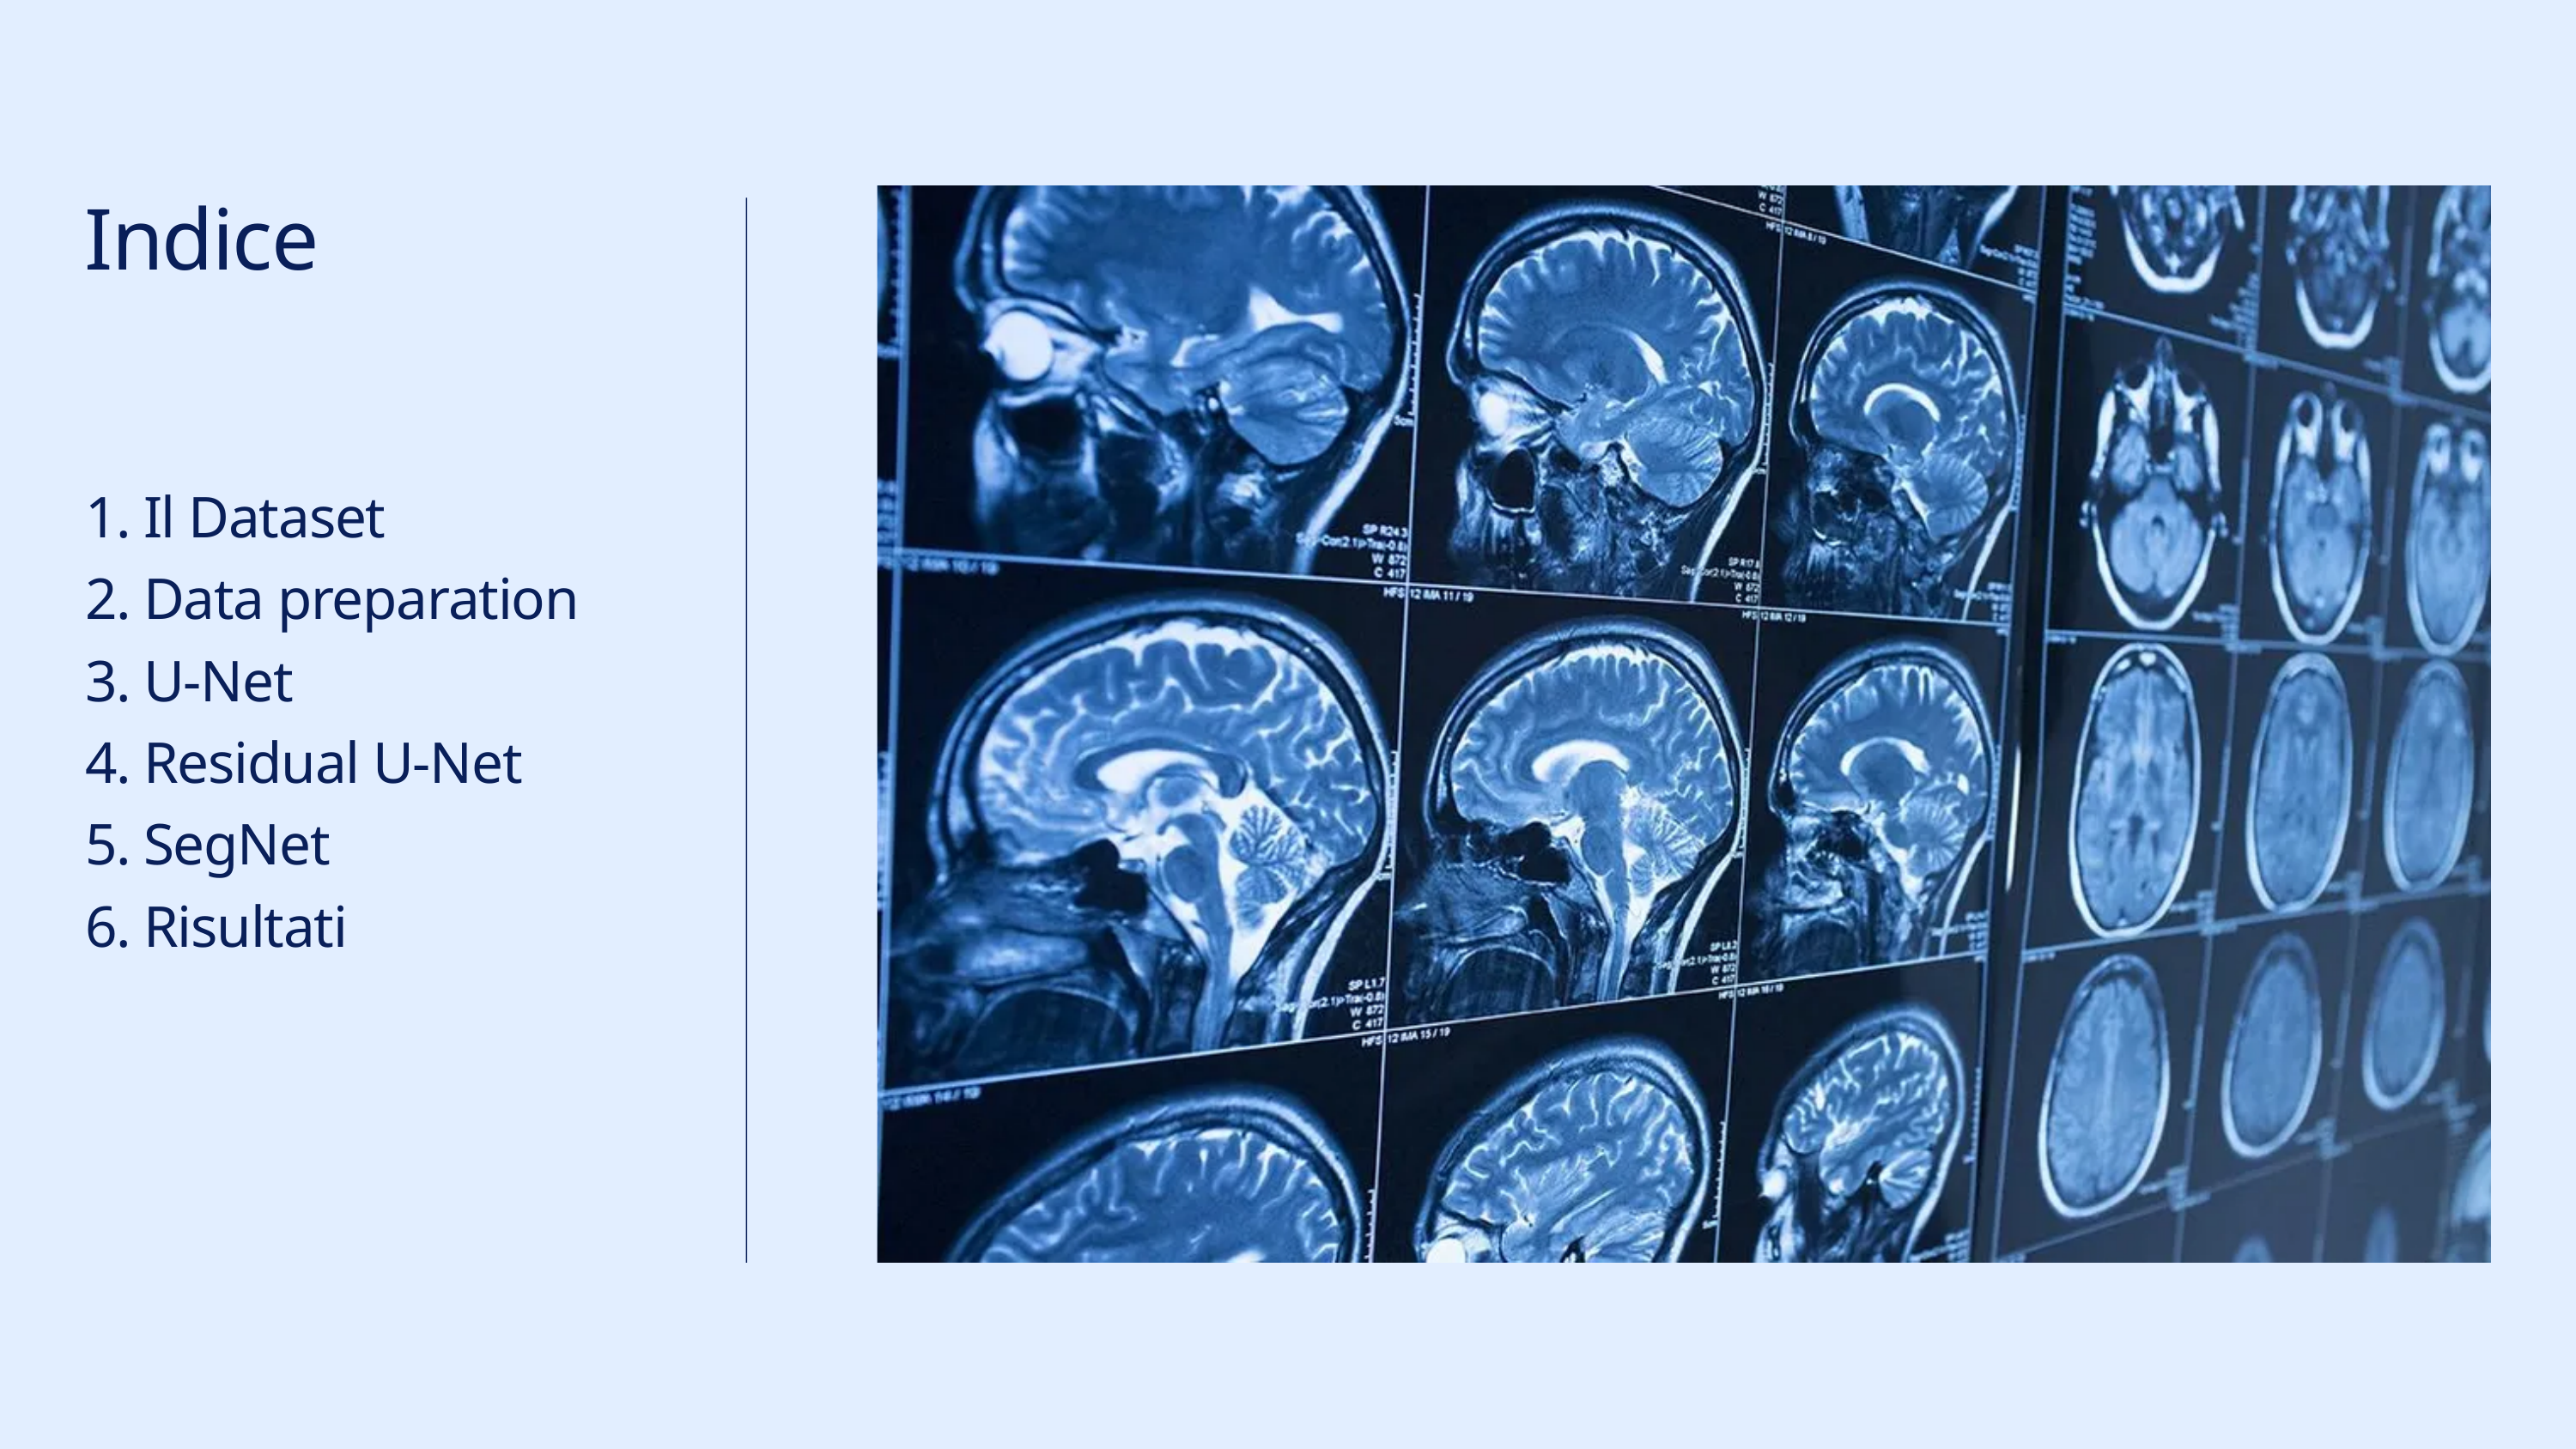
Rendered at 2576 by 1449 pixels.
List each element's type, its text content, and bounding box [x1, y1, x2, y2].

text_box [877, 185, 2492, 1264]
text_box Indice [85, 185, 727, 288]
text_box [84, 481, 684, 959]
